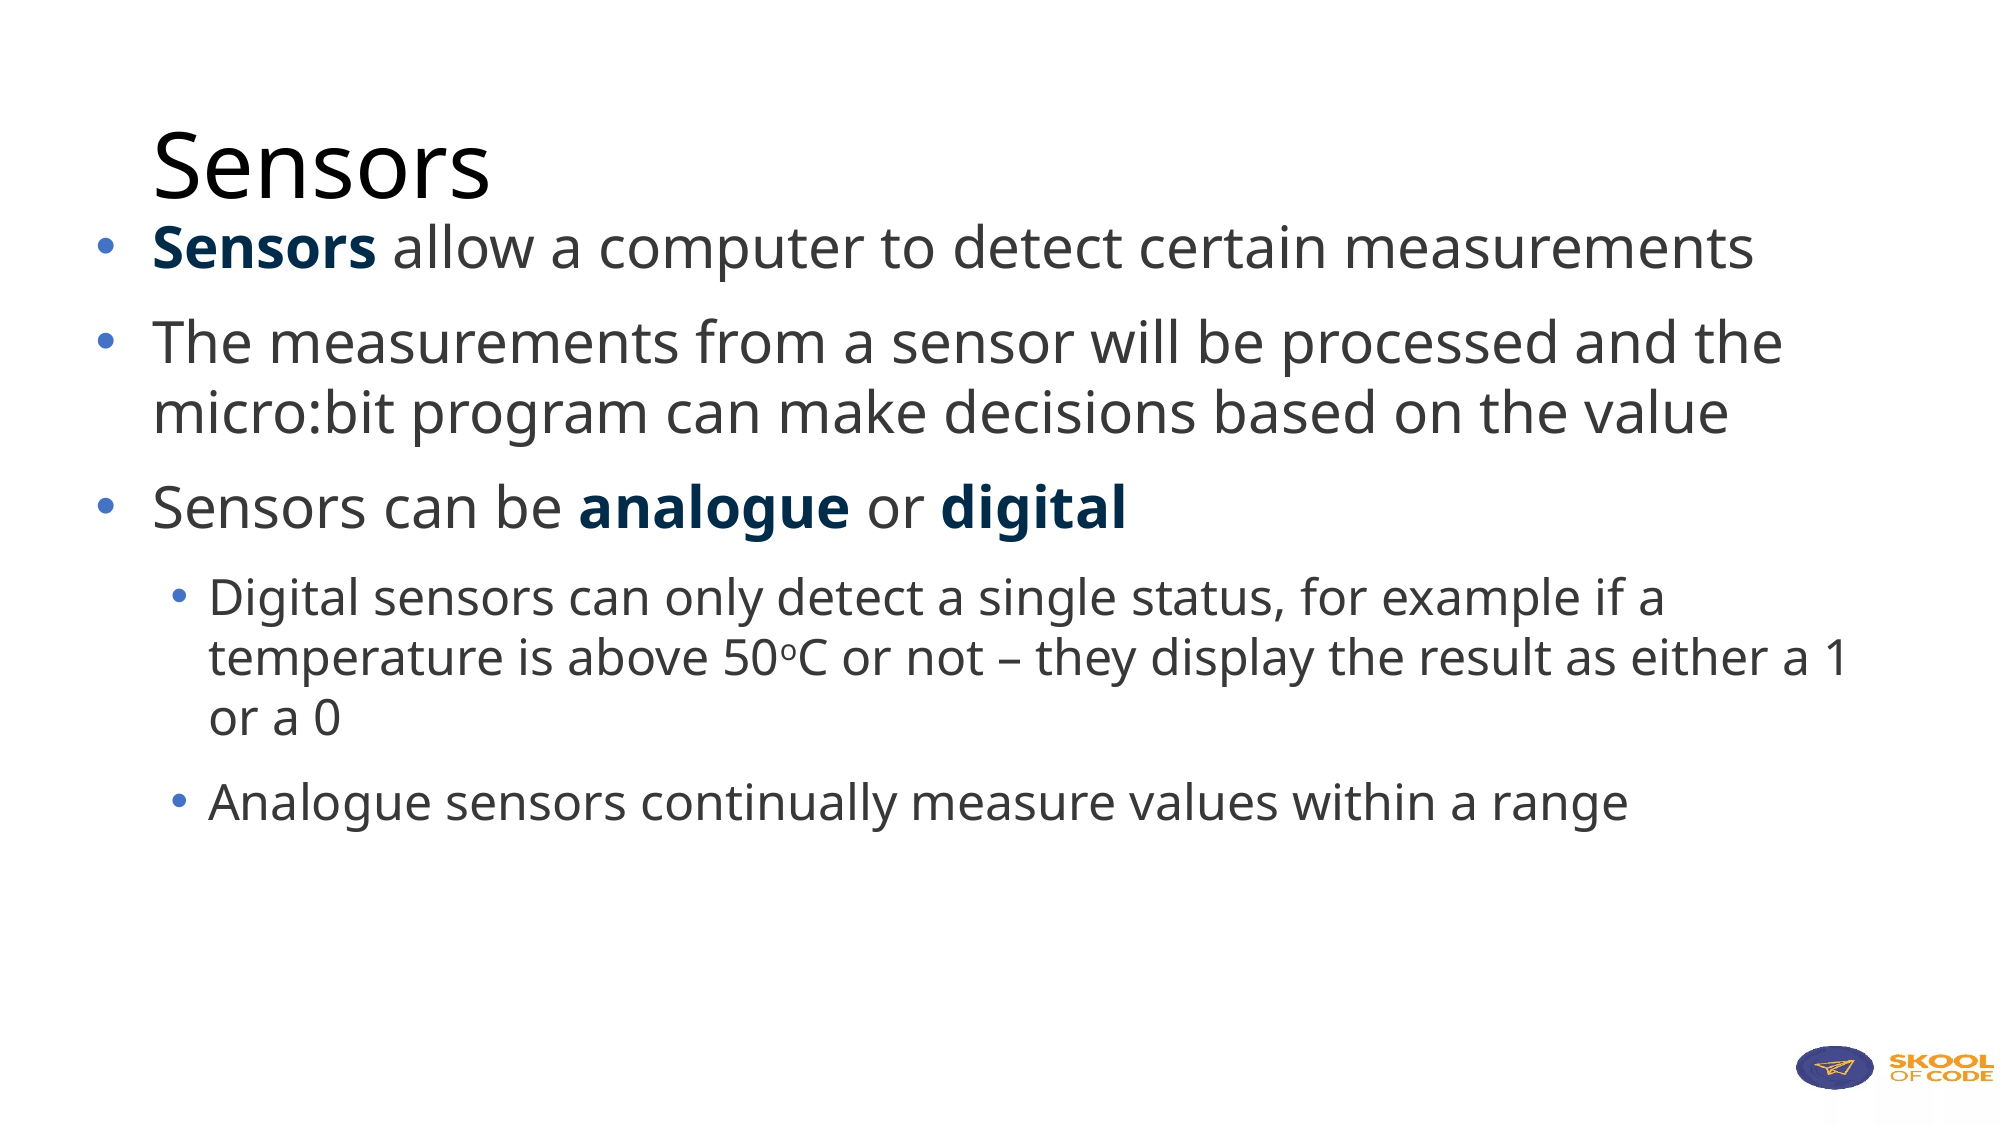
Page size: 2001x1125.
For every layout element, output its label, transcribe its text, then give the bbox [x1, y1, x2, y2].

list Sensors allow a computer to detect certain measurements The measurements from a sensor will be processed and the micro:bit program can make decisions based on the value Sensors can be analogue or digital Digital sensors can only detect a single status, for example if a temperature is above 50oC or not – they display the result as either a 1 or a 0 Analogue sensors continually measure values within a range [80, 203, 1915, 957]
picture [1790, 1007, 2000, 1125]
title Sensors [137, 59, 1863, 203]
